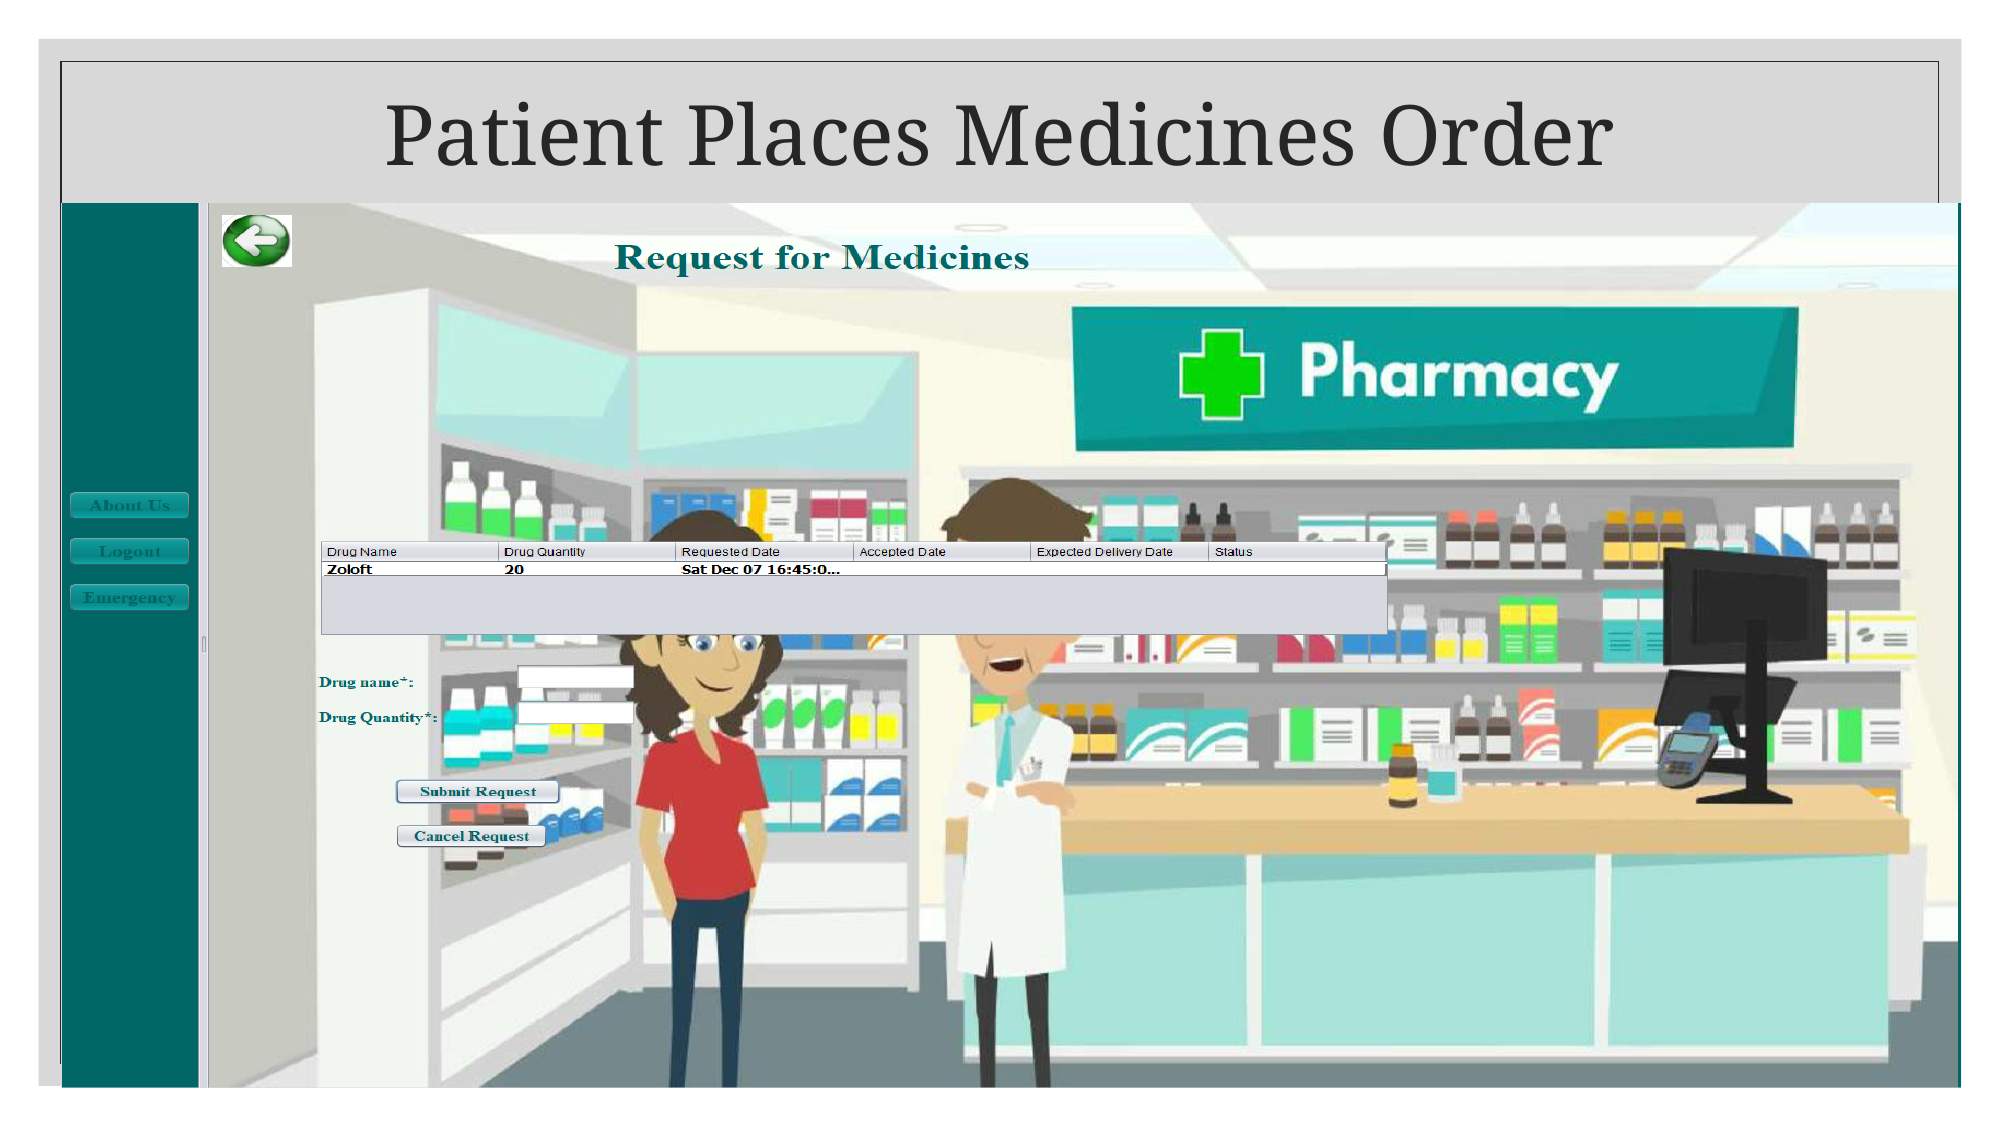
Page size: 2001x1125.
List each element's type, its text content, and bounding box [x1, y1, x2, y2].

title Patient Places Medicines Order [174, 74, 1825, 198]
picture [61, 203, 1961, 1088]
